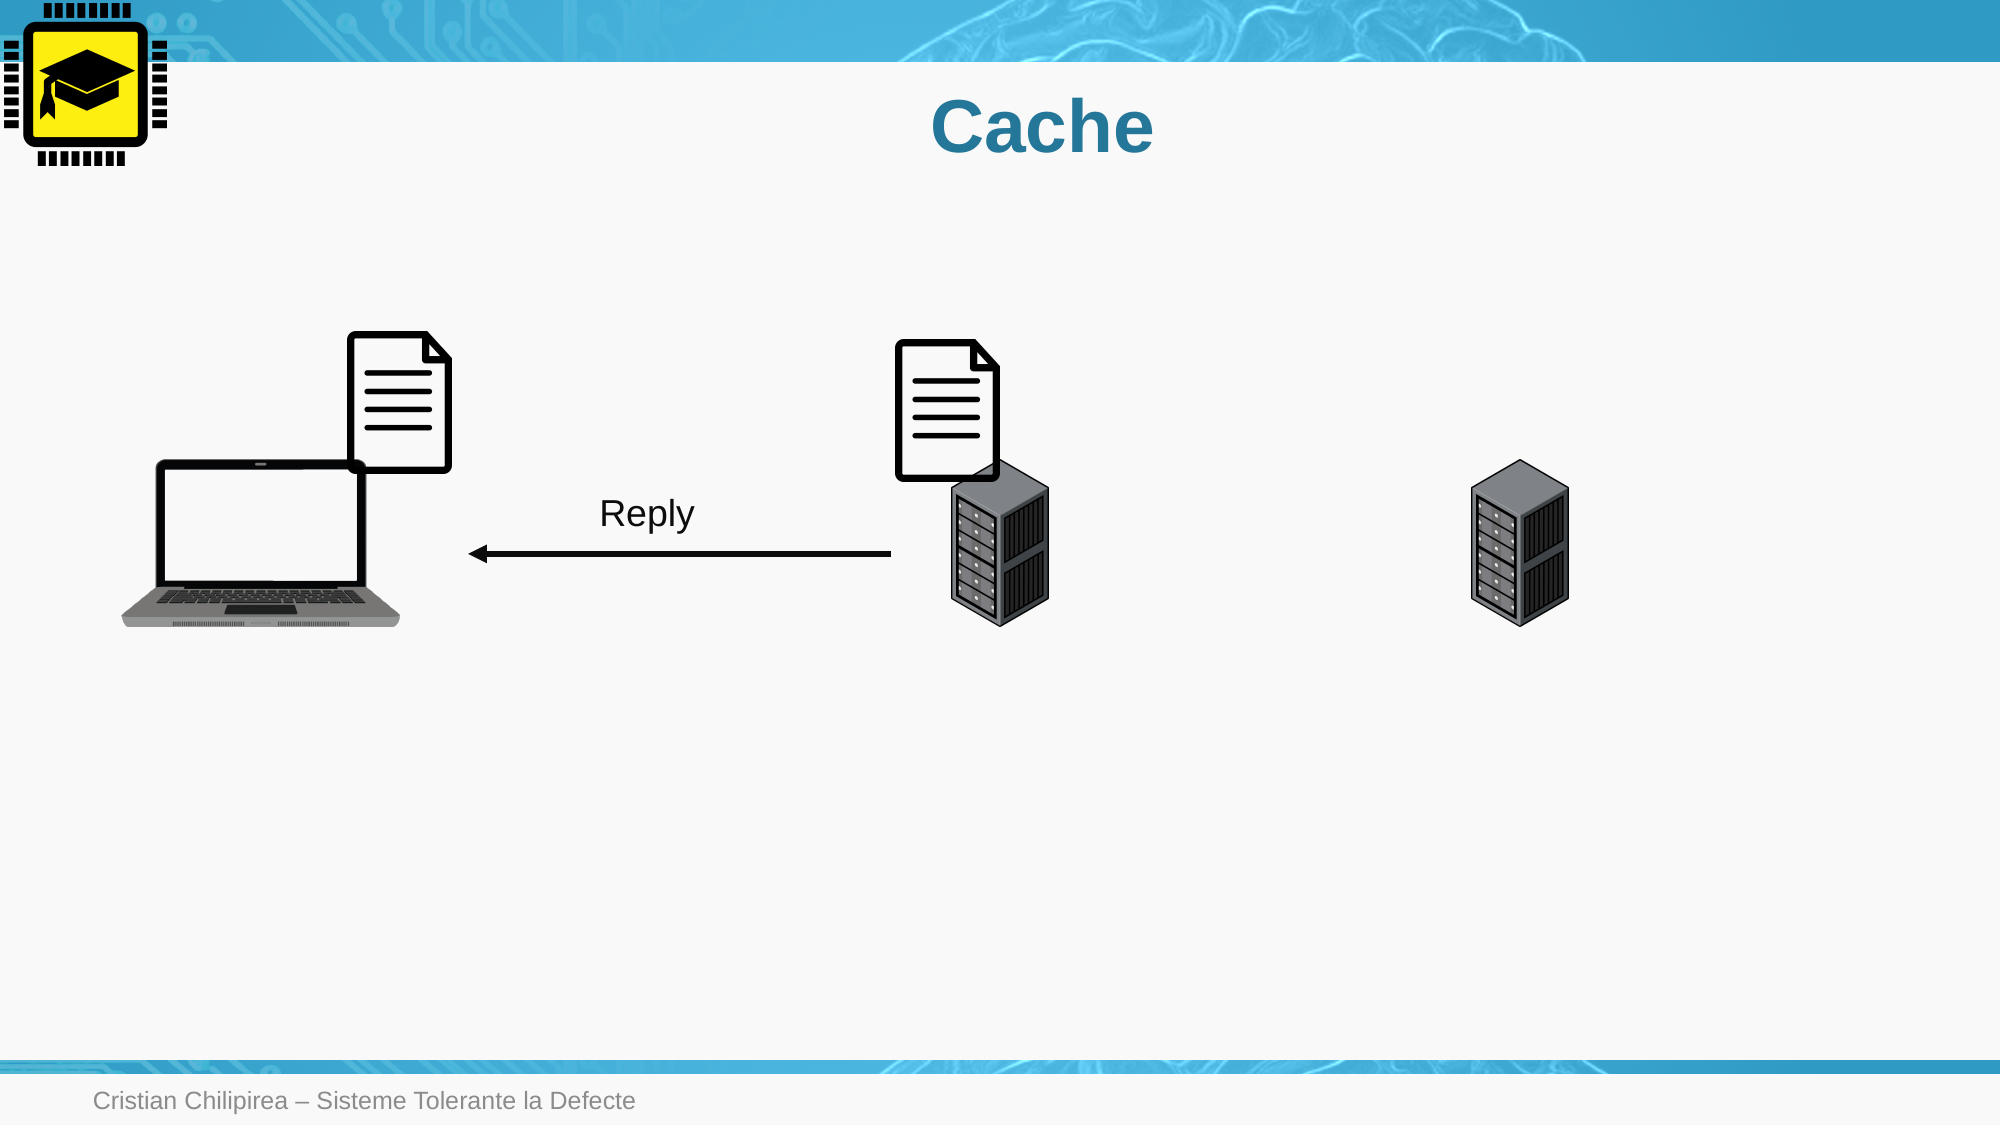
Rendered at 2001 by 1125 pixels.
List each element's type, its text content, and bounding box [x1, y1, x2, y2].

picture [0, 1060, 2000, 1074]
picture [1471, 459, 1569, 627]
footer Cristian Chilipirea – Sisteme Tolerante la Defecte [77, 1073, 1338, 1125]
text_box Reply [584, 481, 710, 542]
picture [895, 339, 1049, 627]
picture [121, 331, 452, 627]
title Cache [170, 76, 1915, 180]
picture [0, 0, 2000, 166]
